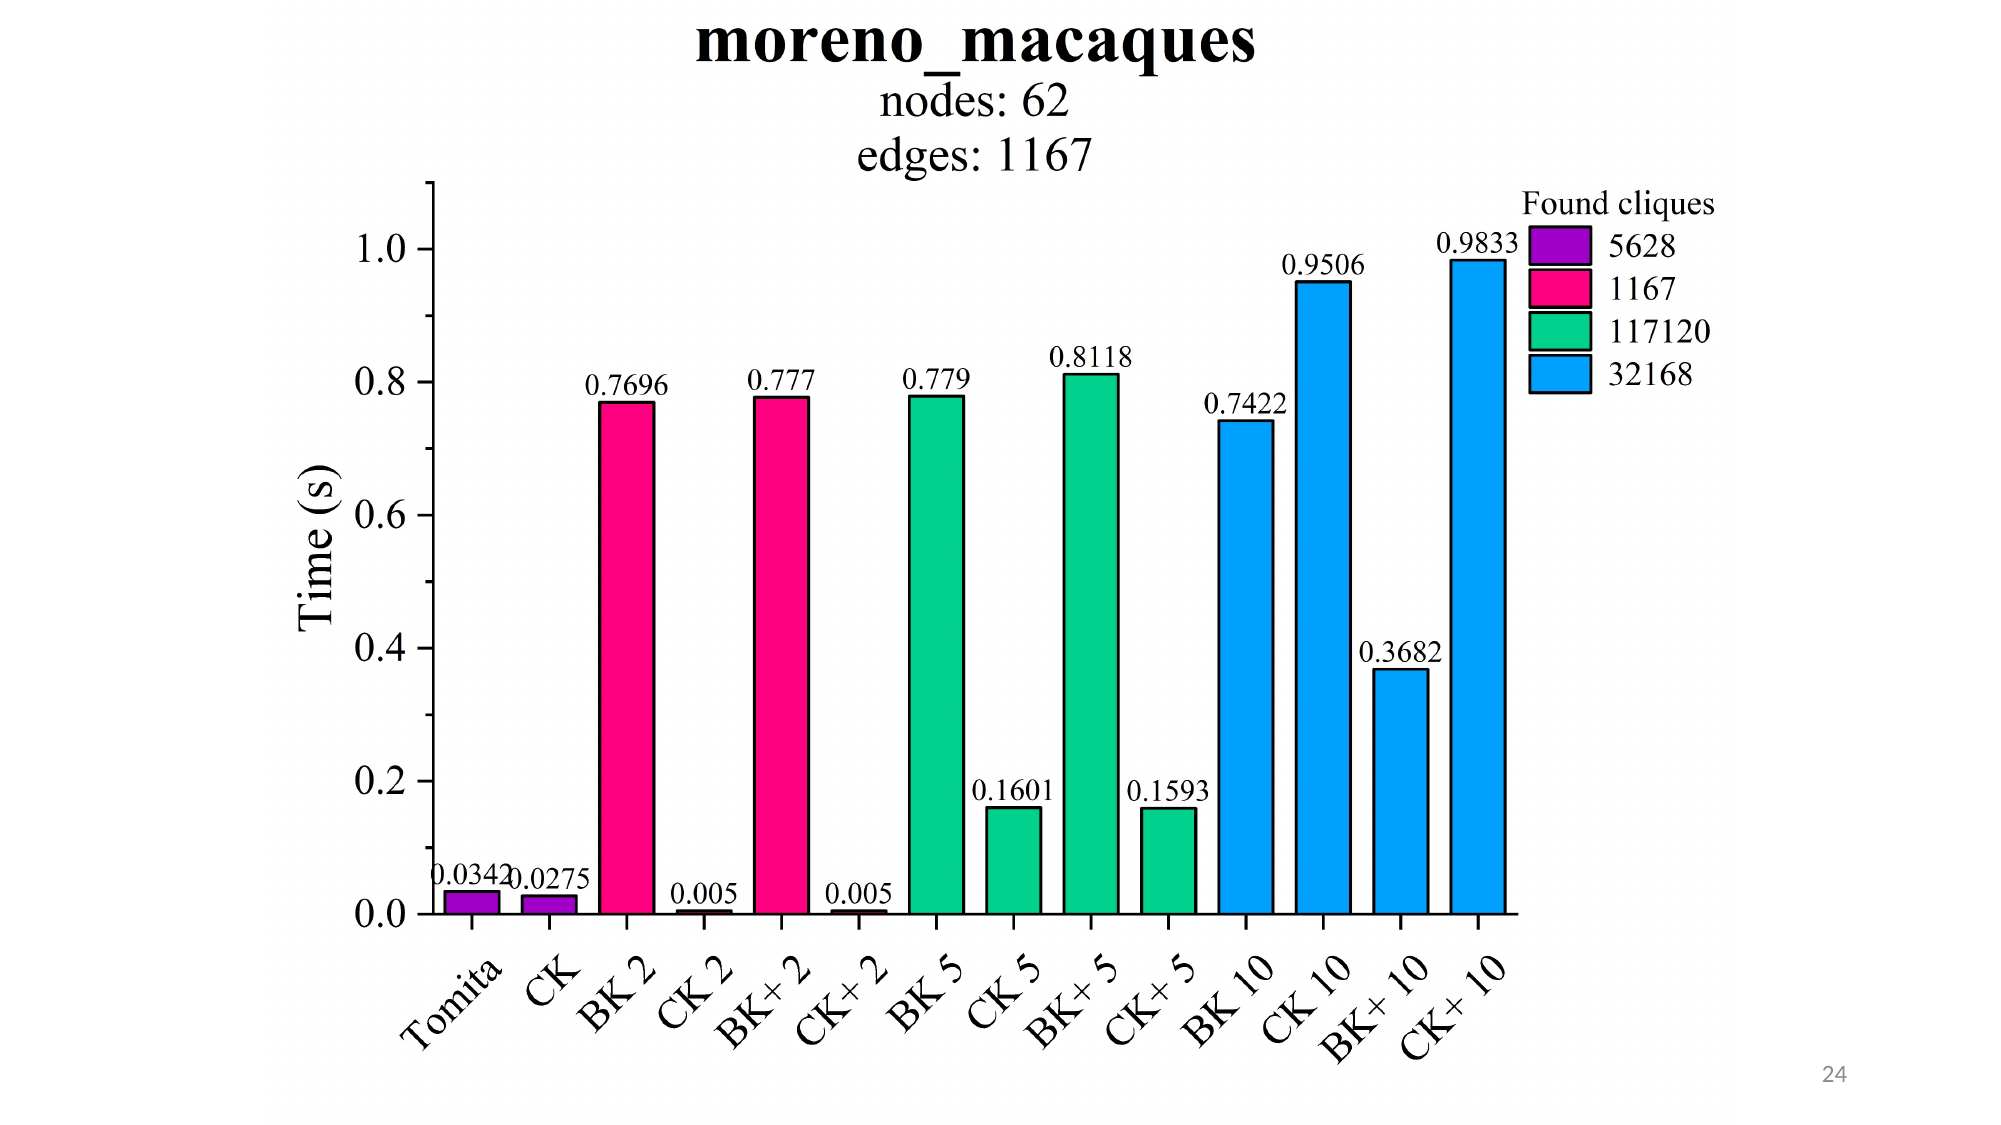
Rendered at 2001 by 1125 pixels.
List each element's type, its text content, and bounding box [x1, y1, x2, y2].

slide_number 24 [1735, 1042, 1863, 1103]
picture [265, 0, 1735, 1125]
